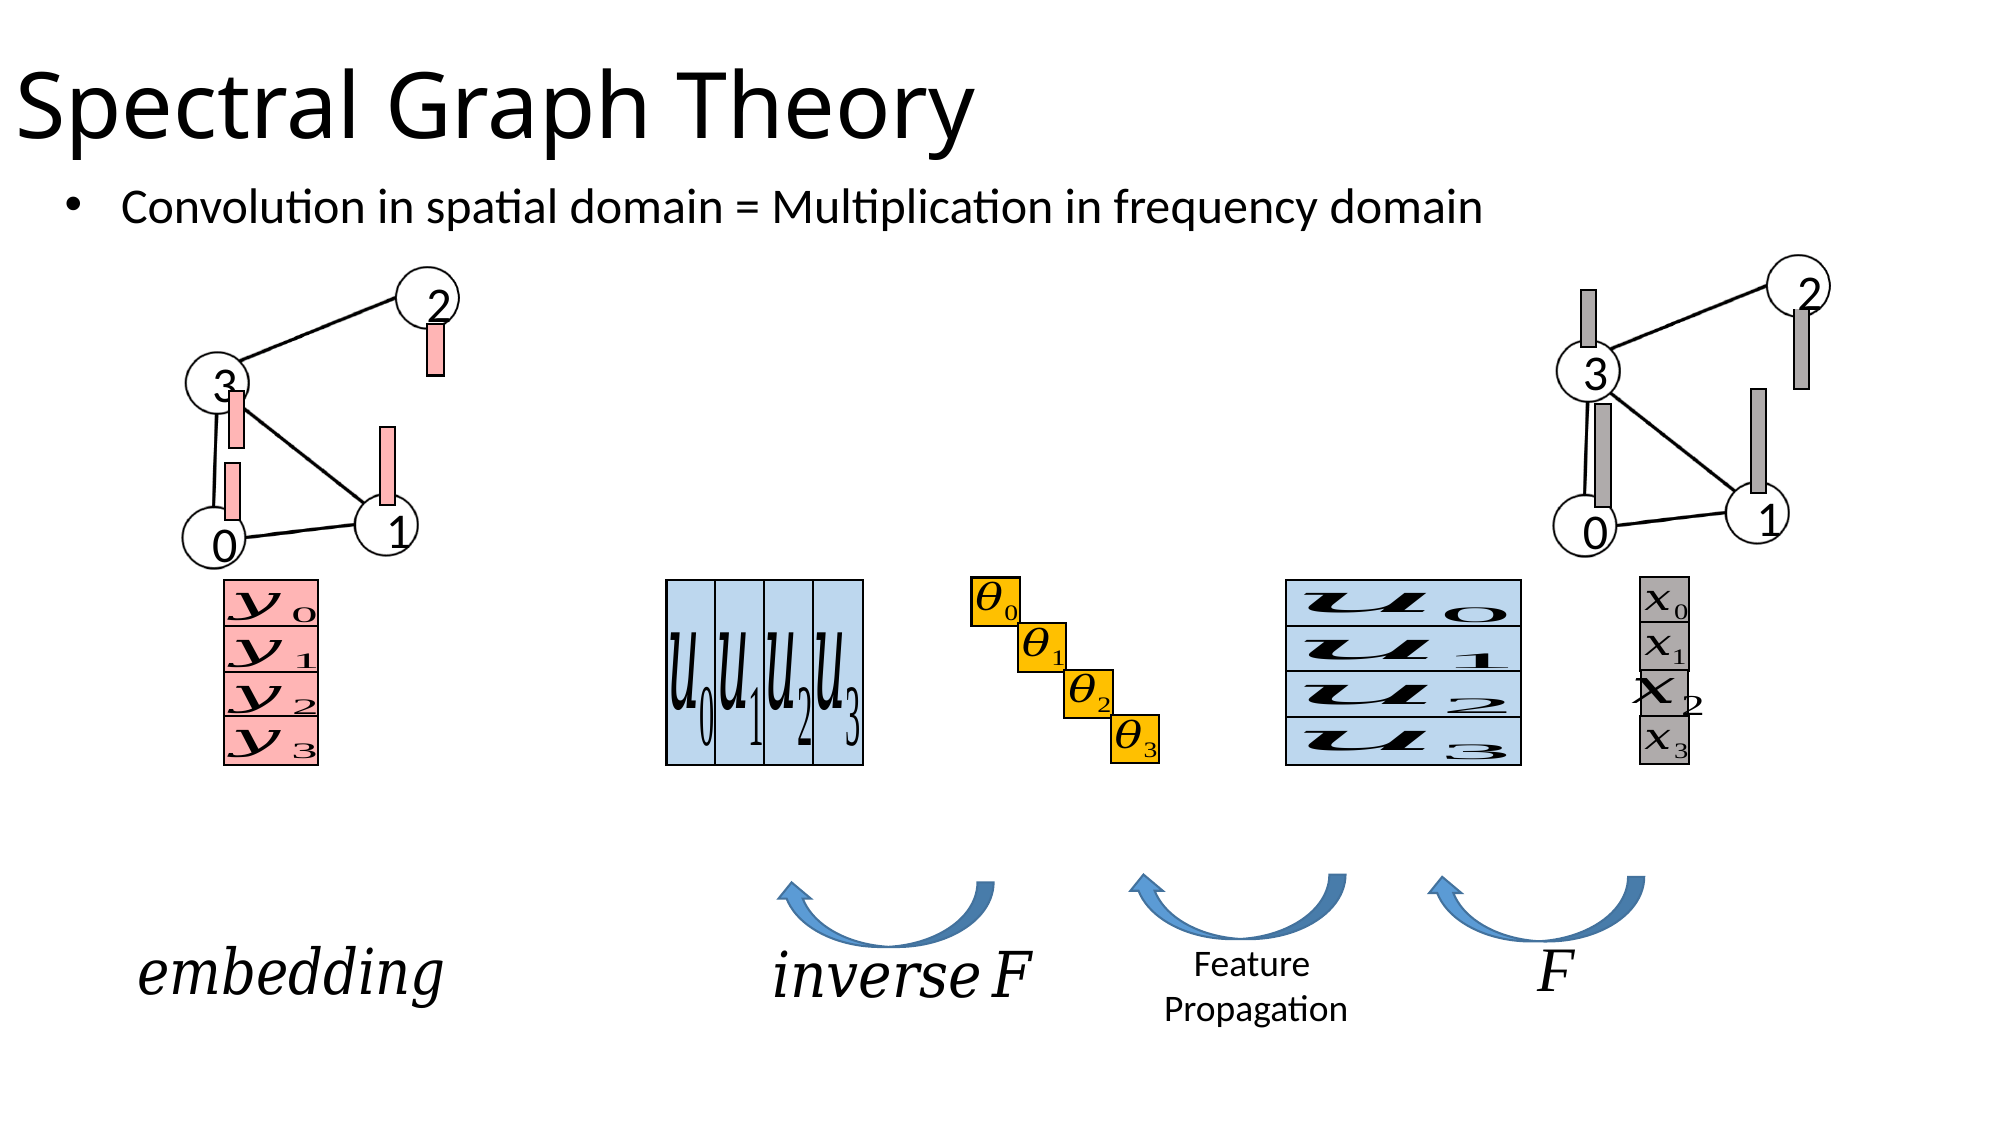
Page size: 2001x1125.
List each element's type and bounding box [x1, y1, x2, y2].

text_box [1128, 873, 1364, 1037]
text_box [0, 0, 1499, 241]
text_box [1640, 669, 1689, 715]
picture [142, 240, 492, 576]
text_box [1426, 875, 1646, 943]
text_box [1640, 681, 1649, 697]
list [1513, 228, 1862, 564]
text_box [776, 880, 995, 949]
